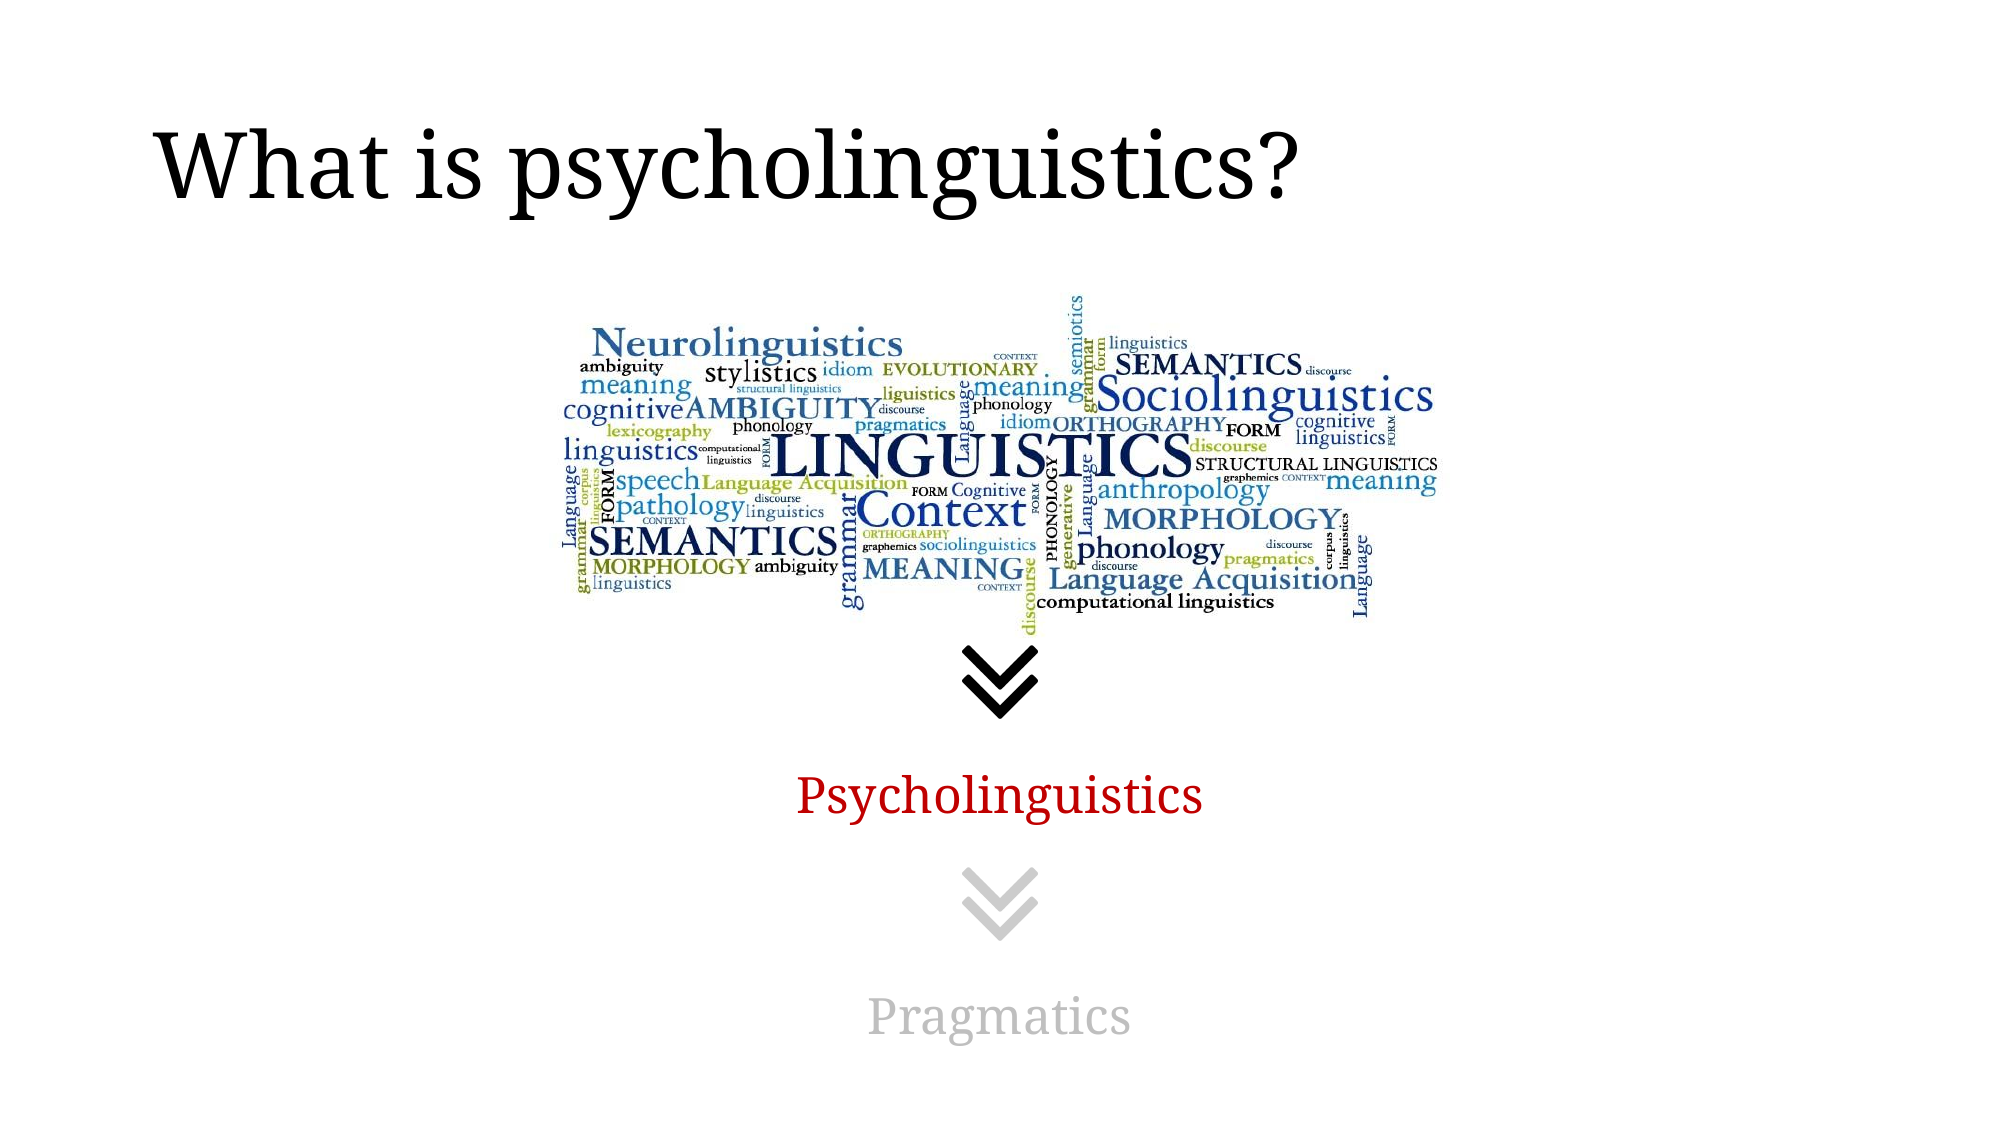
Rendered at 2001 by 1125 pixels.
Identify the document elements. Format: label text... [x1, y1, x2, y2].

text_box Pragmatics [639, 977, 1360, 1052]
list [962, 644, 1038, 720]
title What is psycholinguistics? [137, 59, 1863, 278]
picture [962, 866, 1038, 942]
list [549, 277, 1450, 653]
text_box Psycholinguistics [639, 755, 1360, 831]
